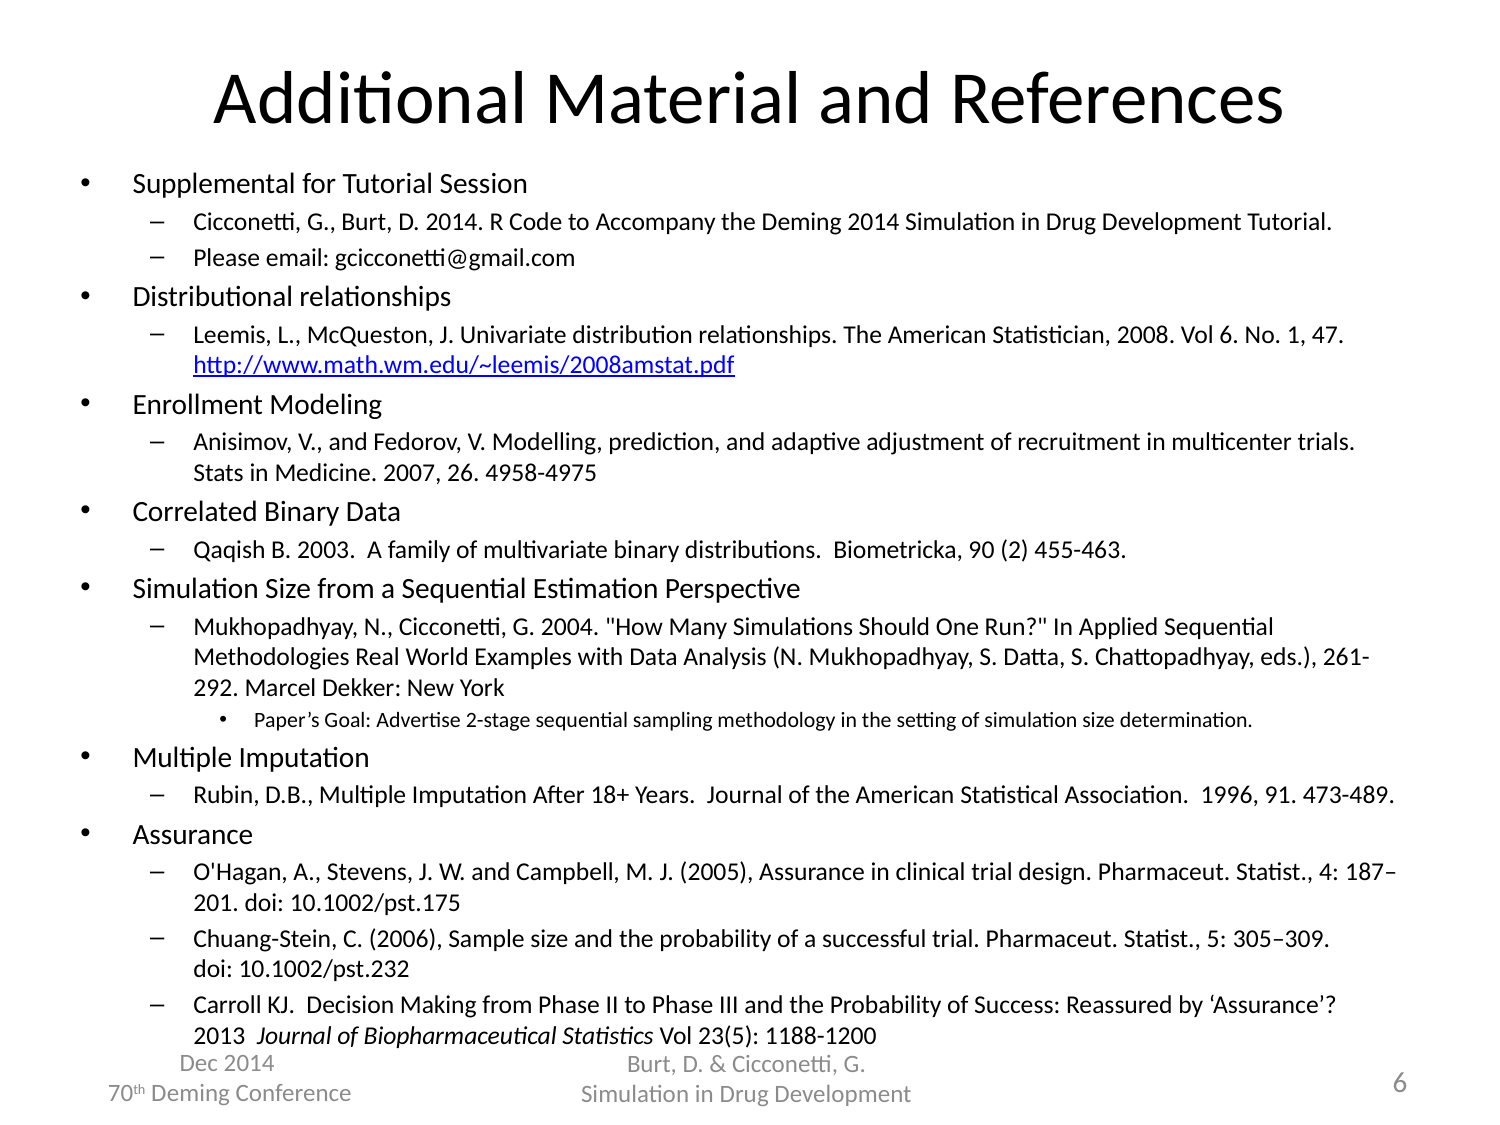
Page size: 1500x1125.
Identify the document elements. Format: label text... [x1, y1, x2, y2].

list Supplemental for Tutorial Session Cicconetti, G., Burt, D. 2014. R Code to Accompany the Deming 2014 Simulation in Drug Development Tutorial. Please email: gcicconetti@gmail.com Distributional relationships Leemis, L., McQueston, J. Univariate distribution relationships. The American Statistician, 2008. Vol 6. No. 1, 47. http://www.math.wm.edu/~leemis/2008amstat.pdf Enrollment Modeling Anisimov, V., and Fedorov, V. Modelling, prediction, and adaptive adjustment of recruitment in multicenter trials. Stats in Medicine. 2007, 26. 4958-4975 Correlated Binary Data Qaqish B. 2003. A family of multivariate binary distributions. Biometricka, 90 (2) 455-463. Simulation Size from a Sequential Estimation Perspective Mukhopadhyay, N., Cicconetti, G. 2004. "How Many Simulations Should One Run?" In Applied Sequential Methodologies Real World Examples with Data Analysis (N. Mukhopadhyay, S. Datta, S. Chattopadhyay, eds.), 261-292. Marcel Dekker: New York Paper’s Goal: Advertise 2-stage sequential sampling methodology in the setting of simulation size determination. Multiple Imputation Rubin, D.B., Multiple Imputation After 18+ Years. Journal of the American Statistical Association. 1996, 91. 473-489. Assurance O'Hagan, A., Stevens, J. W. and Campbell, M. J. (2005), Assurance in clinical trial design. Pharmaceut. Statist., 4: 187–201. doi: 10.1002/pst.175 Chuang-Stein, C. (2006), Sample size and the probability of a successful trial. Pharmaceut. Statist., 5: 305–309. doi: 10.1002/pst.232 Carroll KJ. Decision Making from Phase II to Phase III and the Probability of Success: Reassured by ‘Assurance’? 2013 Journal of Biopharmaceutical Statistics Vol 23(5): 1188-1200 [65, 157, 1416, 1061]
title Additional Material and References [75, 23, 1425, 164]
